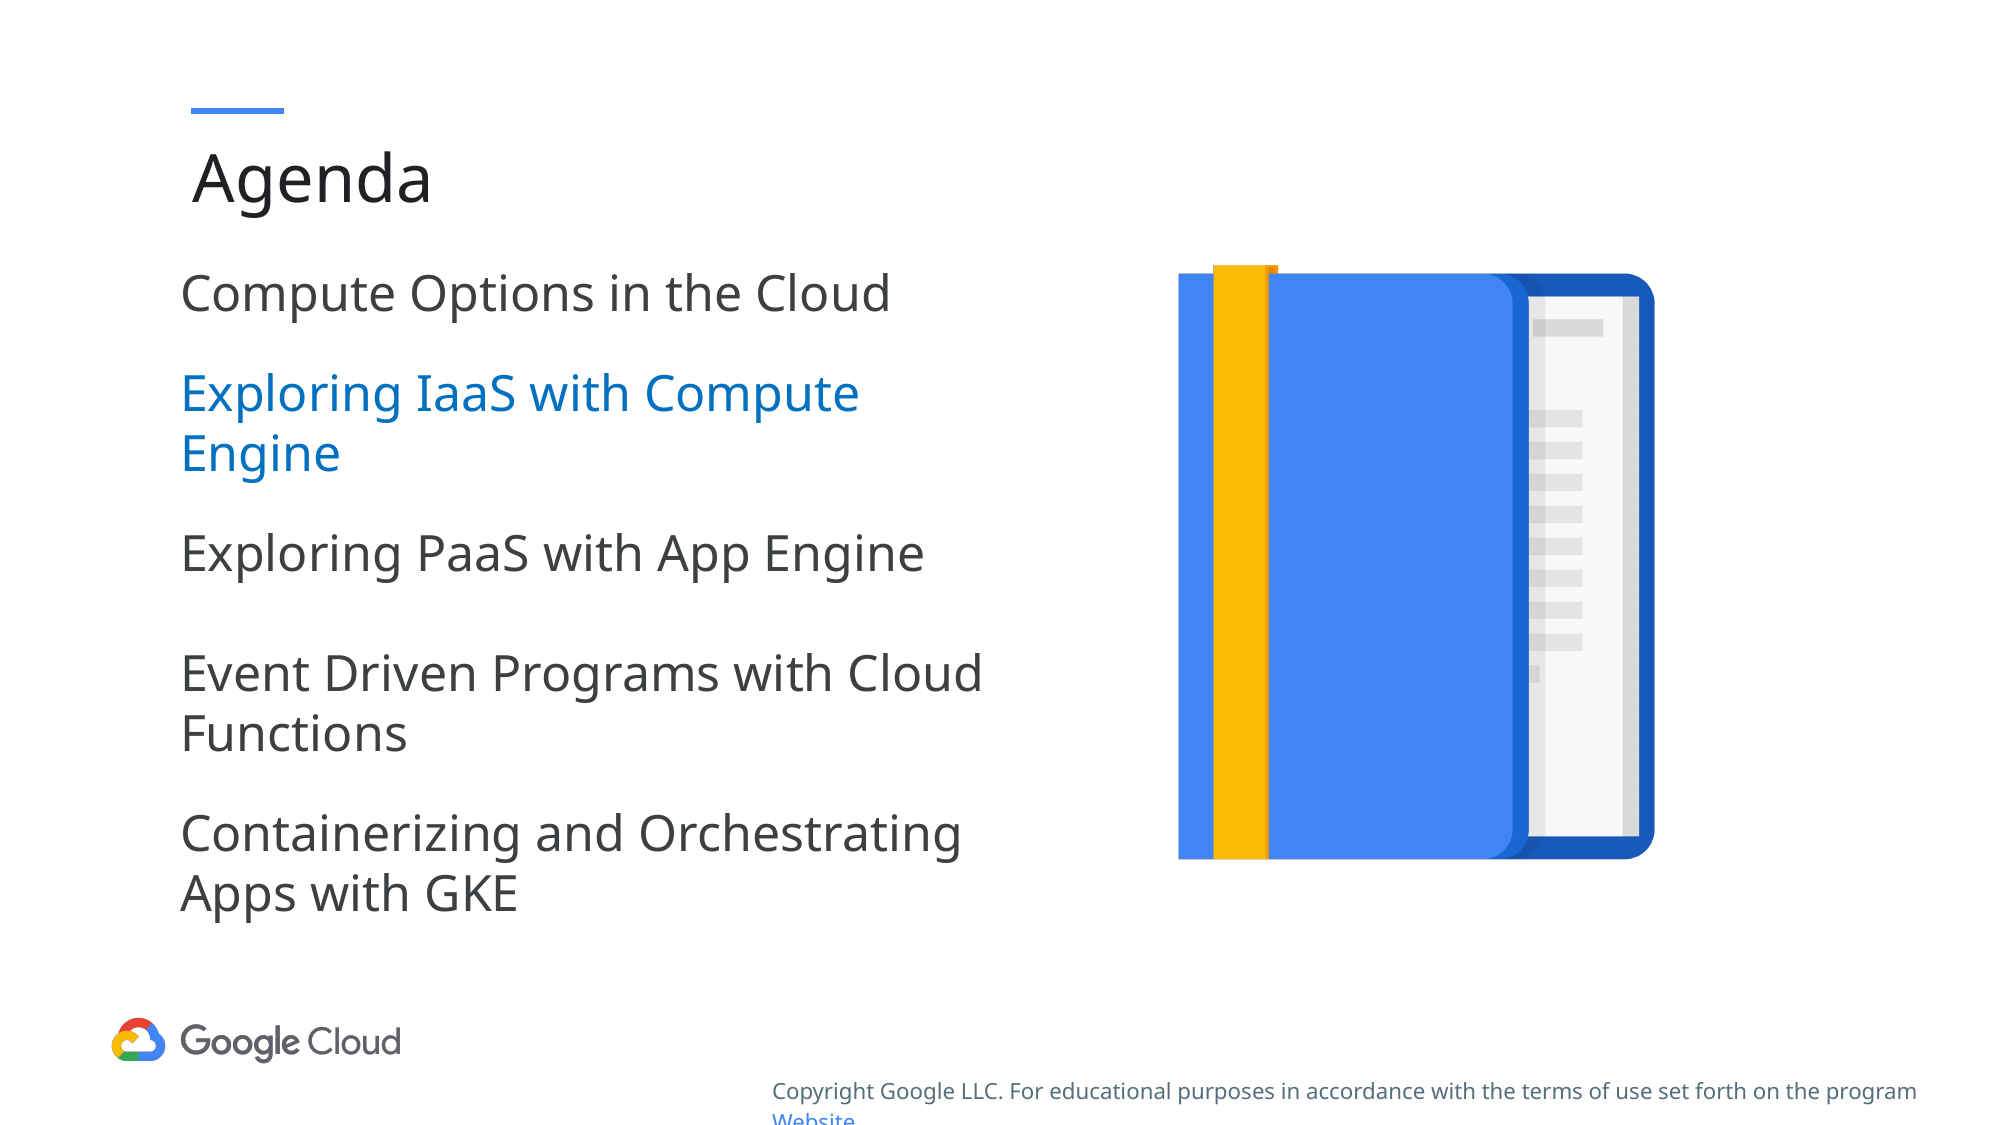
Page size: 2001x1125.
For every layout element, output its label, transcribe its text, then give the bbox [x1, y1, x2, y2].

picture [110, 1012, 401, 1068]
text_box Copyright Google LLC. For educational purposes in accordance with the terms of use set forth on the program Website. [752, 1052, 1990, 1111]
picture [1106, 252, 1726, 872]
list Compute Options in the Cloud Exploring IaaS with Compute Engine Exploring PaaS with App Engine Event Driven Programs with Cloud Functions Containerizing and Orchestrating Apps with GKE [170, 250, 1000, 992]
title Agenda [182, 126, 1002, 251]
